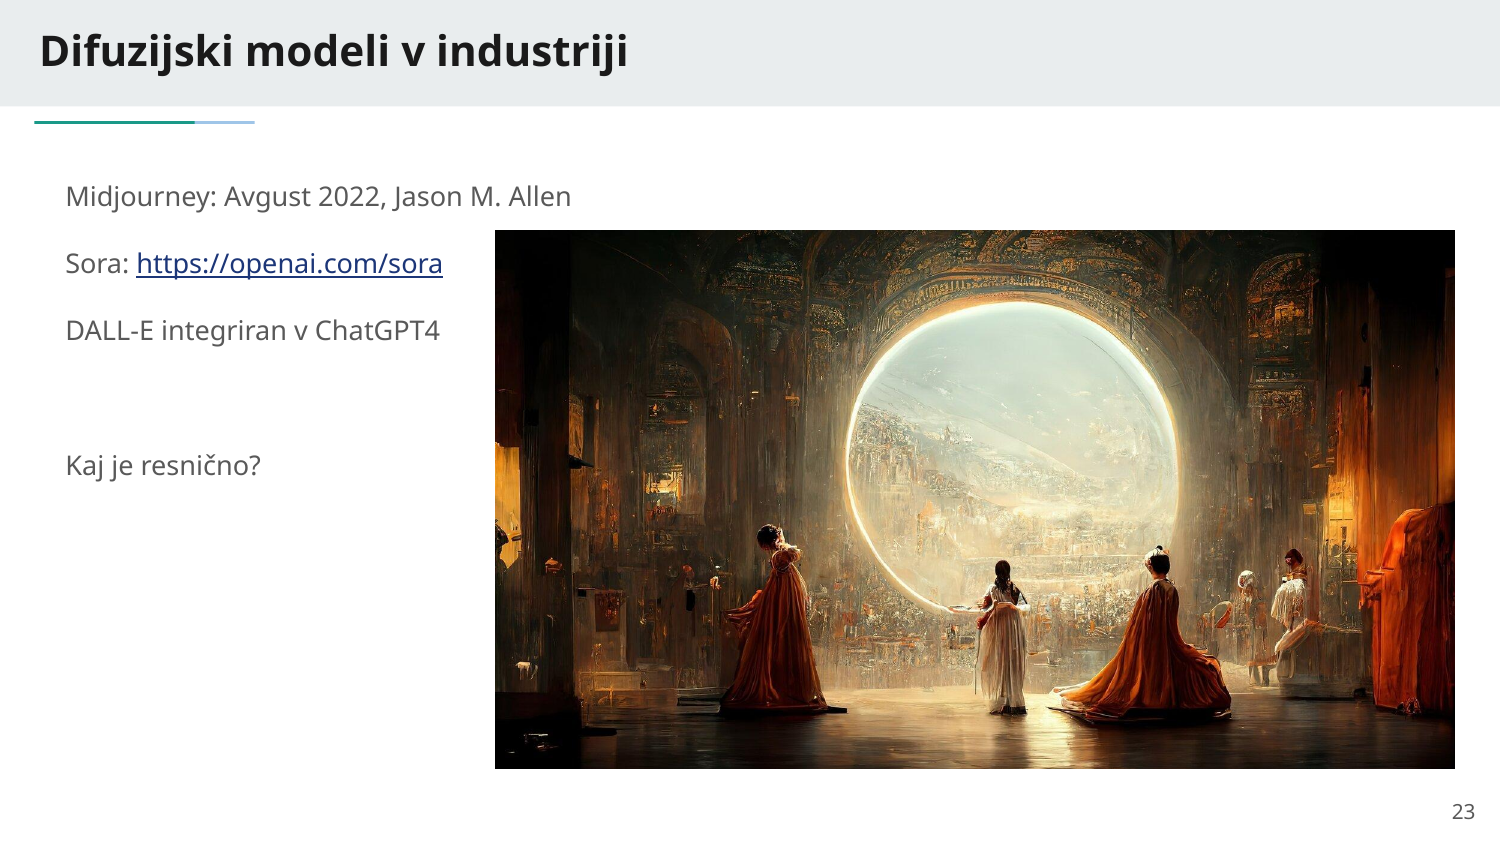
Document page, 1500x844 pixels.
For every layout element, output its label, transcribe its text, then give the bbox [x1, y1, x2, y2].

slide_number ‹#› [1400, 779, 1491, 844]
list Midjourney: Avgust 2022, Jason M. Allen Sora: https://openai.com/sora DALL-E integriran v ChatGPT4 Kaj je resnično? [50, 157, 1312, 529]
picture [495, 230, 1455, 770]
title Difuzijski modeli v industriji [24, 5, 1286, 94]
